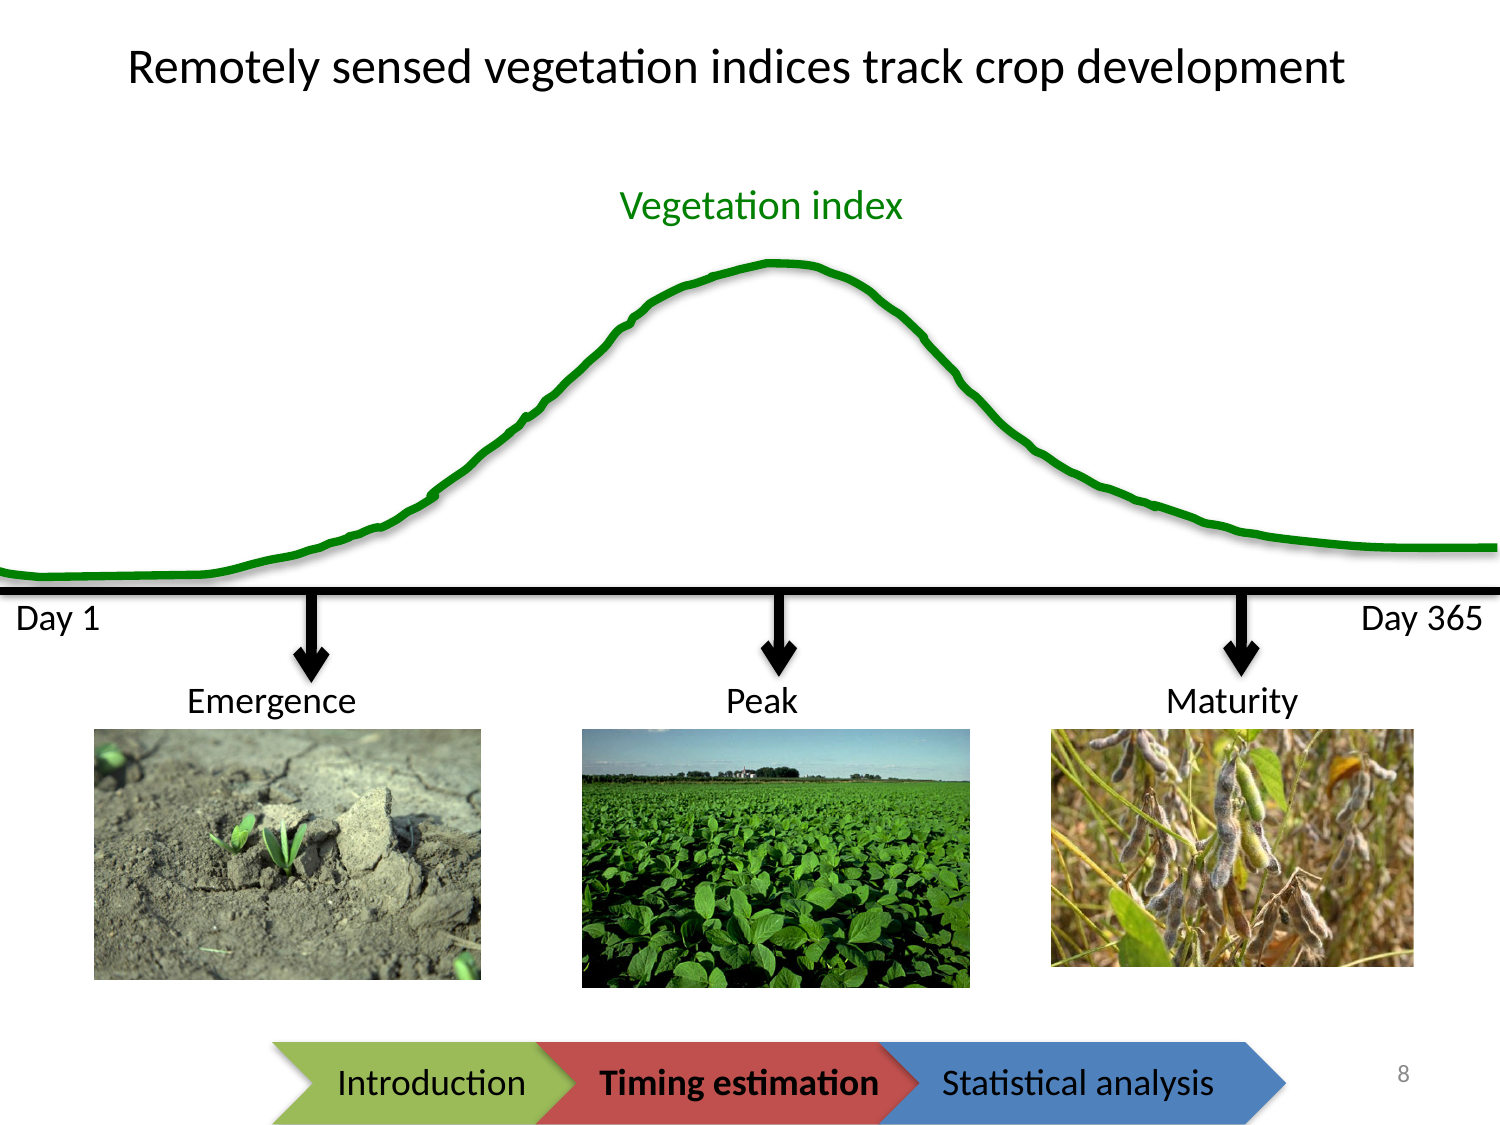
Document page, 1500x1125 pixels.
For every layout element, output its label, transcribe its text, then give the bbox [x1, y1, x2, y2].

picture [582, 729, 970, 988]
text_box Day 1 [1, 602, 116, 646]
text_box Day 365 [1346, 601, 1499, 645]
text_box Remotely sensed vegetation indices track crop development [112, 25, 1373, 101]
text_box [271, 1041, 1287, 1125]
text_box [0, 261, 1498, 580]
text_box Emergence [172, 668, 372, 727]
text_box Vegetation index [604, 170, 919, 235]
picture [1050, 728, 1414, 968]
text_box Peak [711, 668, 814, 727]
text_box Maturity [1151, 668, 1314, 727]
picture [94, 728, 481, 980]
slide_number 8 [1287, 1042, 1425, 1103]
